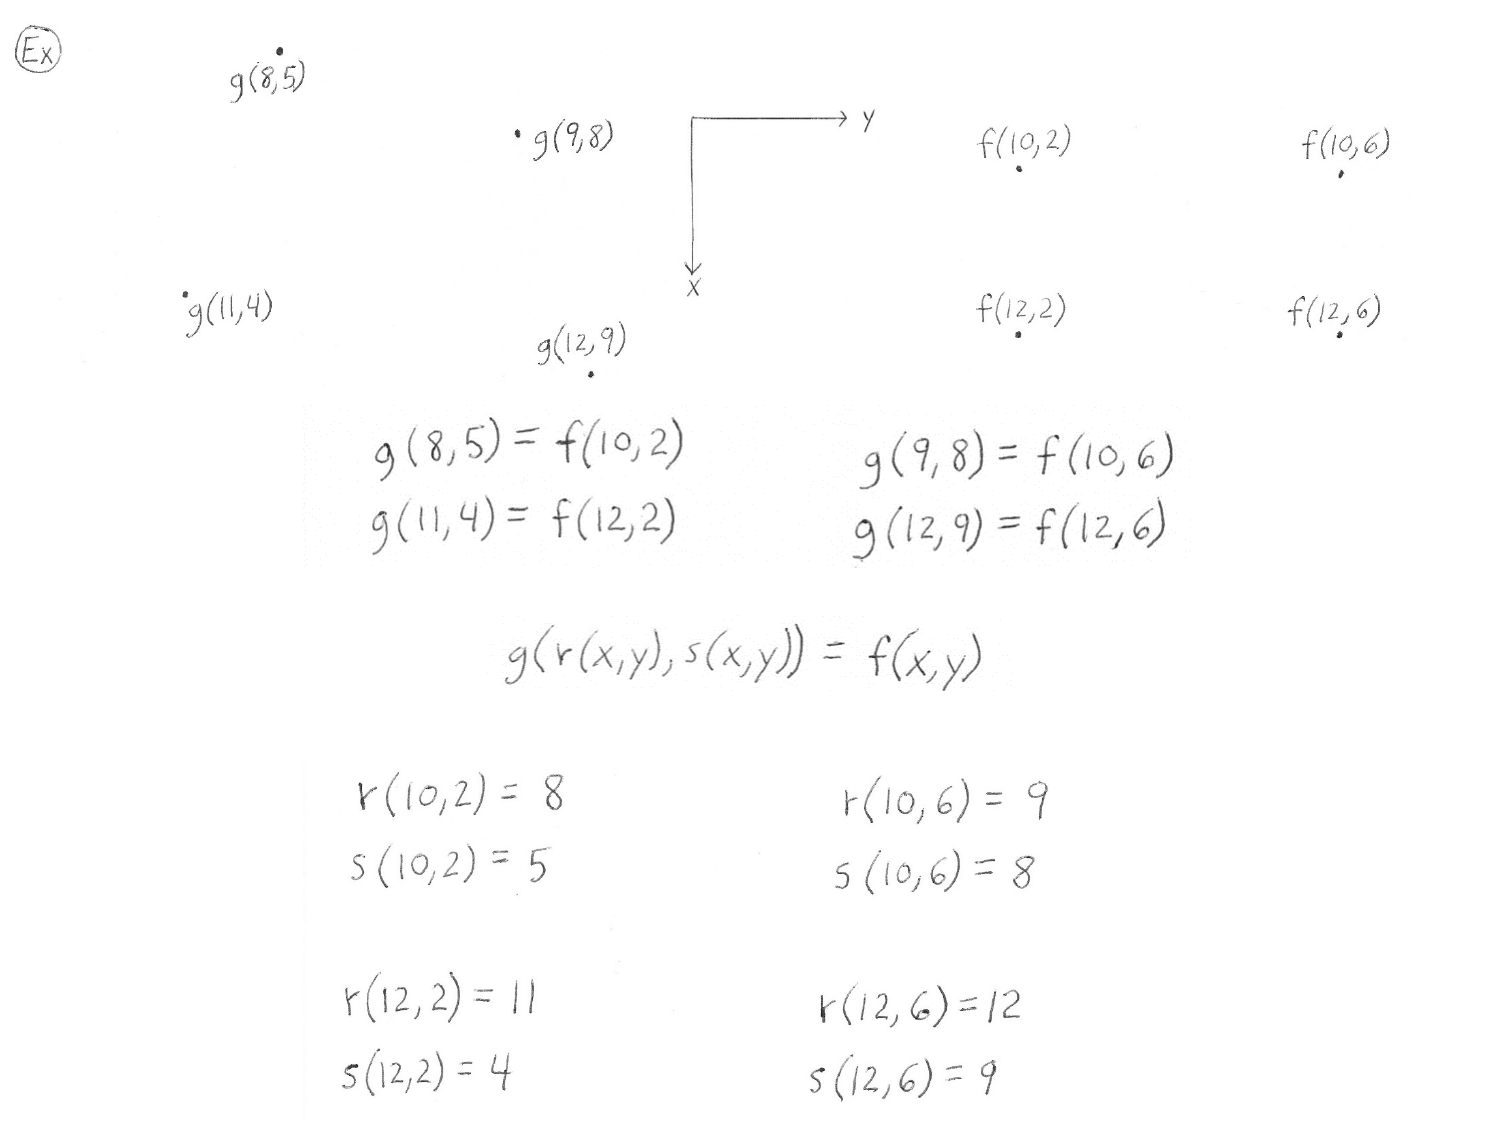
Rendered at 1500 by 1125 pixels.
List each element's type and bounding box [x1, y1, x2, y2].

picture [302, 404, 1192, 568]
picture [959, 104, 1414, 370]
picture [14, 0, 646, 398]
picture [302, 757, 1085, 1122]
picture [485, 614, 1015, 691]
picture [659, 104, 897, 304]
